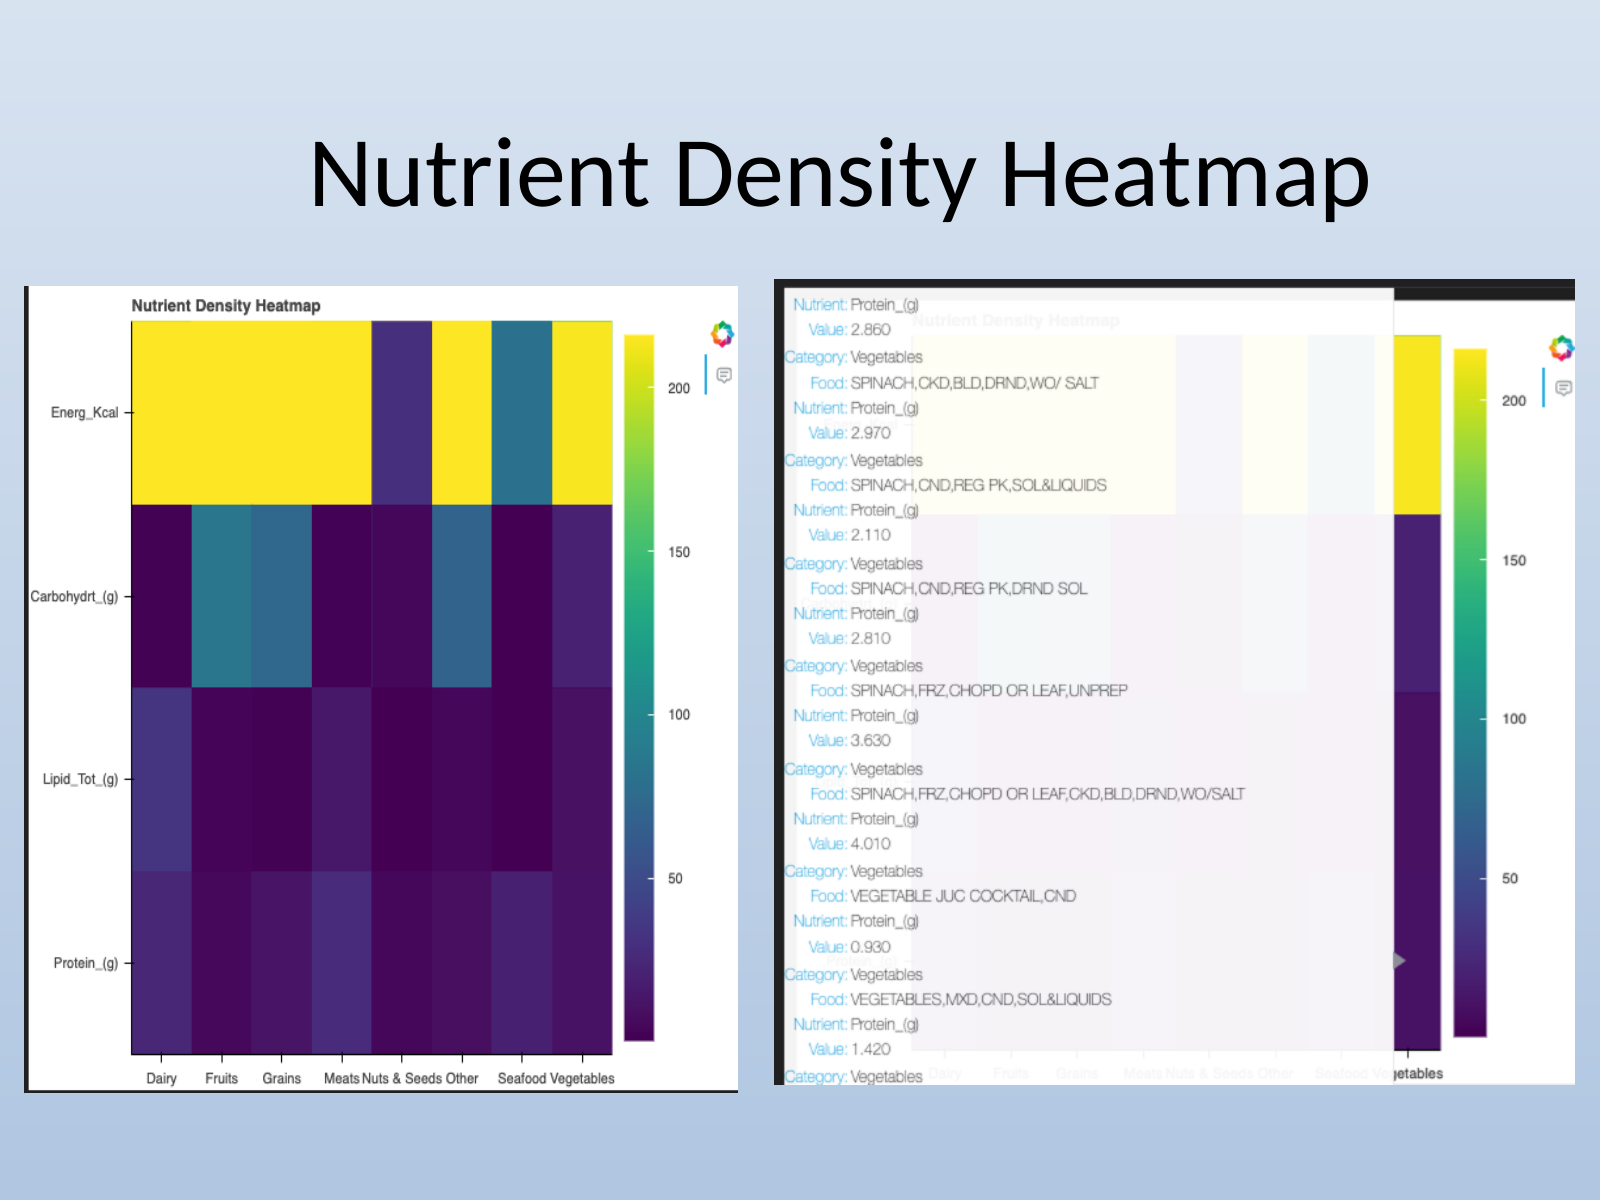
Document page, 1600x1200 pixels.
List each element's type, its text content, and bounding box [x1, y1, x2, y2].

text_box Nutrient Density Heatmap [293, 98, 1389, 234]
picture [24, 286, 738, 1093]
picture [774, 278, 1576, 1085]
